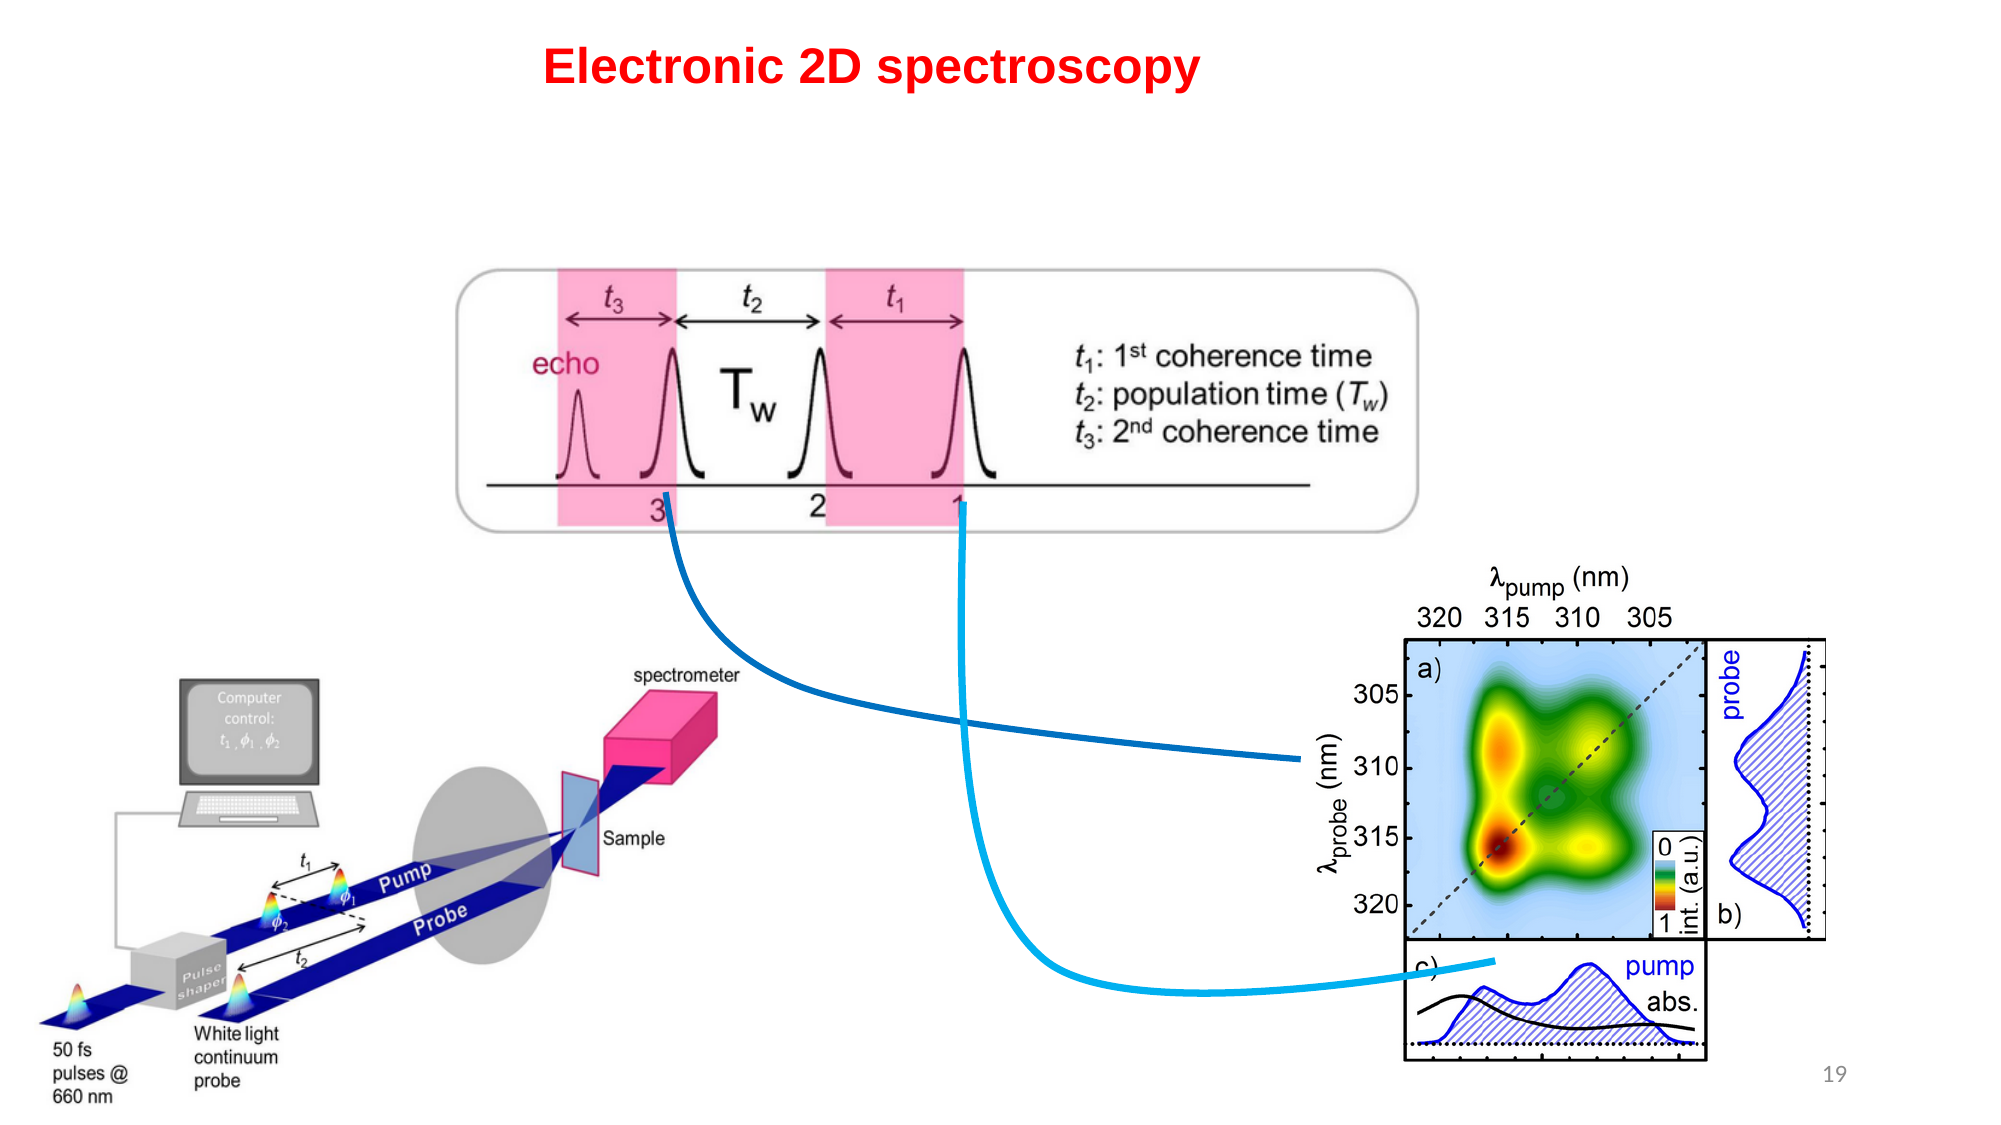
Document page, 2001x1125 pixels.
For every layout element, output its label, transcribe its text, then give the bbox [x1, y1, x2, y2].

slide_number 19 [1412, 1042, 1863, 1103]
picture [32, 636, 748, 1125]
text_box [960, 540, 1311, 995]
text_box [1226, 727, 1301, 761]
text_box Electronic 2D spectroscopy [528, 26, 1804, 101]
text_box [672, 540, 962, 724]
picture [439, 248, 1427, 540]
picture [1311, 563, 1826, 1062]
